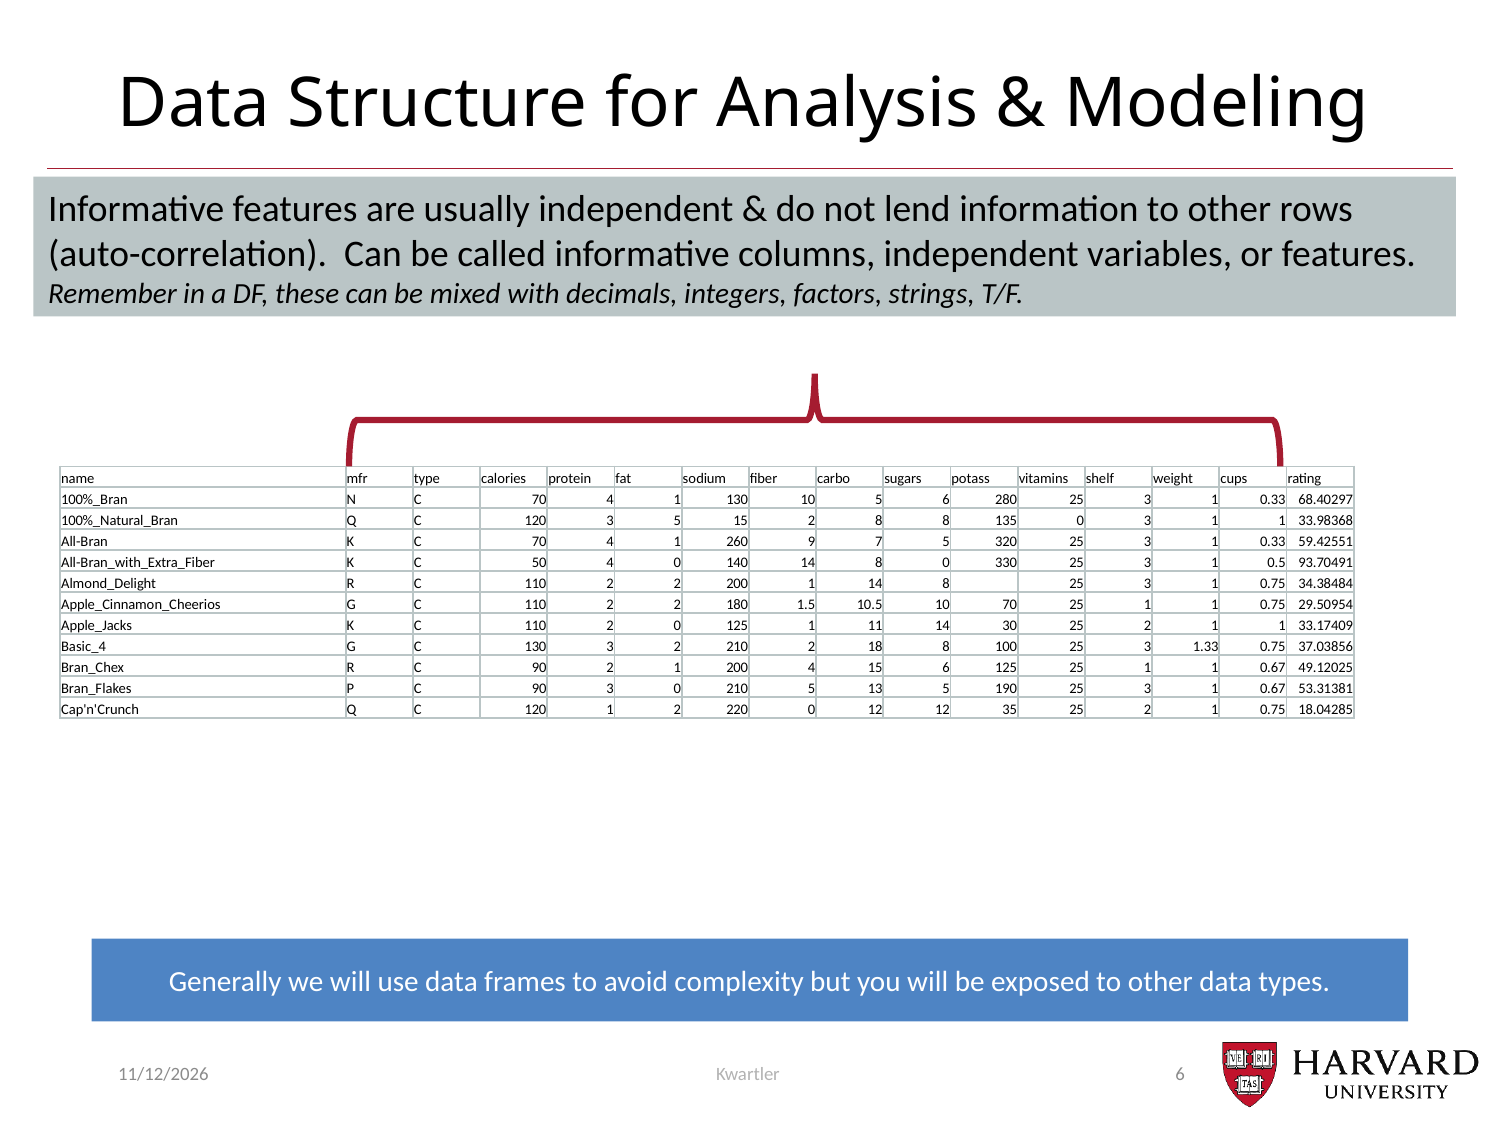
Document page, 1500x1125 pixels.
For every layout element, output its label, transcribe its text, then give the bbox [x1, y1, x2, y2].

table_header sodium [683, 467, 748, 486]
table_header cups [1220, 467, 1286, 486]
table_cell Q [347, 509, 412, 528]
table_cell 15 [817, 656, 882, 675]
table_cell 2 [615, 698, 681, 717]
table_cell 15 [683, 509, 748, 528]
table_cell 59.42551 [1287, 530, 1353, 549]
table_cell N [347, 488, 412, 507]
table_cell 14 [817, 572, 882, 591]
table_cell 90 [481, 656, 546, 675]
table_cell K [347, 551, 412, 570]
table_cell 110 [481, 614, 546, 633]
table_cell 2 [750, 635, 815, 654]
table_cell 120 [481, 509, 546, 528]
table_cell 4 [548, 488, 614, 507]
table_cell 3 [1086, 551, 1151, 570]
table_cell 70 [481, 530, 546, 549]
table_header calories [481, 467, 546, 486]
table_cell 14 [750, 551, 815, 570]
table_cell 100%_Bran [61, 488, 345, 507]
table_cell 1 [1153, 698, 1218, 717]
table_cell 33.98368 [1287, 509, 1353, 528]
table_cell 2 [1086, 698, 1151, 717]
table_cell 18 [817, 635, 882, 654]
table_header shelf [1086, 467, 1151, 486]
table_cell 1 [1153, 593, 1218, 612]
table_cell 200 [683, 656, 748, 675]
table_cell K [347, 614, 412, 633]
table_cell 25 [1019, 635, 1084, 654]
title Data Structure for Analysis & Modeling [103, 59, 1397, 157]
table_cell 0 [884, 551, 950, 570]
table_cell C [414, 593, 479, 612]
table_cell 3 [548, 677, 614, 696]
table_cell Bran_Chex [61, 656, 345, 675]
table_cell 190 [951, 677, 1017, 696]
table_cell 0.75 [1220, 593, 1286, 612]
table_cell 9 [750, 530, 815, 549]
table_cell 1 [1153, 677, 1218, 696]
table_header vitamins [1019, 467, 1084, 486]
table_cell 13 [817, 677, 882, 696]
table_cell 6 [884, 488, 950, 507]
table_cell Q [347, 698, 412, 717]
table_cell 0 [1019, 509, 1084, 528]
table_cell 49.12025 [1287, 656, 1353, 675]
table_header weight [1153, 467, 1218, 486]
table_cell 5 [750, 677, 815, 696]
table_cell 12 [817, 698, 882, 717]
table_cell G [347, 593, 412, 612]
slide_number 6 [1059, 1042, 1200, 1103]
table_cell 10 [750, 488, 815, 507]
table_cell 4 [750, 656, 815, 675]
table_cell 25 [1019, 530, 1084, 549]
table_cell 3 [1086, 572, 1151, 591]
table_cell R [347, 572, 412, 591]
table_cell 3 [1086, 488, 1151, 507]
table_cell C [414, 488, 479, 507]
table_cell R [347, 656, 412, 675]
table_cell 25 [1019, 593, 1084, 612]
table_cell 33.17409 [1287, 614, 1353, 633]
table_header mfr [347, 467, 412, 486]
table_cell Cap'n'Crunch [61, 698, 345, 717]
table_cell 180 [683, 593, 748, 612]
table_cell 220 [683, 698, 748, 717]
table_header fat [615, 467, 681, 486]
table_cell 8 [884, 635, 950, 654]
table_cell 5 [615, 509, 681, 528]
table_cell 3 [1086, 530, 1151, 549]
table_cell 100%_Natural_Bran [61, 509, 345, 528]
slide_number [103, 1042, 441, 1103]
table_cell 2 [548, 614, 614, 633]
table_cell Apple_Jacks [61, 614, 345, 633]
table_cell 100 [951, 635, 1017, 654]
table_cell 130 [481, 635, 546, 654]
table_cell 34.38484 [1287, 572, 1353, 591]
table_header fiber [750, 467, 815, 486]
footer Kwartler [496, 1042, 1004, 1103]
table_cell C [414, 677, 479, 696]
table_cell 8 [817, 509, 882, 528]
table_cell G [347, 635, 412, 654]
table_cell 25 [1019, 488, 1084, 507]
table_cell 30 [951, 614, 1017, 633]
table_cell 25 [1019, 677, 1084, 696]
table_cell 320 [951, 530, 1017, 549]
table_header name [61, 467, 345, 486]
table_cell 10.5 [817, 593, 882, 612]
table_cell 2 [548, 656, 614, 675]
table_cell 7 [817, 530, 882, 549]
table_cell 5 [884, 530, 950, 549]
table_cell 1 [548, 698, 614, 717]
table_cell 1 [750, 572, 815, 591]
table_cell C [414, 530, 479, 549]
table_cell 50 [481, 551, 546, 570]
table_cell 0 [615, 677, 681, 696]
table_cell 0.33 [1220, 488, 1286, 507]
table_cell C [414, 551, 479, 570]
table_cell 90 [481, 677, 546, 696]
table_cell 140 [683, 551, 748, 570]
table_cell 0.75 [1220, 698, 1286, 717]
table_cell K [347, 530, 412, 549]
table_cell 2 [615, 572, 681, 591]
table_cell 6 [884, 656, 950, 675]
table_cell 2 [615, 635, 681, 654]
table_cell 1 [1153, 551, 1218, 570]
table_cell Basic_4 [61, 635, 345, 654]
table_cell C [414, 614, 479, 633]
table_cell 1 [1153, 656, 1218, 675]
table_cell 25 [1019, 572, 1084, 591]
table_cell [951, 572, 1017, 591]
table_cell 1 [615, 488, 681, 507]
table_cell 12 [884, 698, 950, 717]
table_cell 1.5 [750, 593, 815, 612]
table_cell 25 [1019, 656, 1084, 675]
table_cell 1 [1153, 488, 1218, 507]
table_header sugars [884, 467, 950, 486]
table_cell 2 [548, 572, 614, 591]
table_cell 70 [481, 488, 546, 507]
table_cell All-Bran_with_Extra_Fiber [61, 551, 345, 570]
table_header potass [951, 467, 1017, 486]
table_cell C [414, 635, 479, 654]
table_cell 8 [817, 551, 882, 570]
table_cell 35 [951, 698, 1017, 717]
table_cell 2 [615, 593, 681, 612]
table_cell 8 [884, 509, 950, 528]
table_cell 110 [481, 572, 546, 591]
table_cell 125 [951, 656, 1017, 675]
text_box Generally we will use data frames to avoid complexity but you will be exposed to other data types. [91, 937, 1409, 1022]
table_cell 18.04285 [1287, 698, 1353, 717]
table_cell 14 [884, 614, 950, 633]
table_cell 3 [548, 509, 614, 528]
table_cell 2 [750, 509, 815, 528]
table_cell C [414, 509, 479, 528]
table_cell Almond_Delight [61, 572, 345, 591]
table_cell 1 [1086, 593, 1151, 612]
table_cell 120 [481, 698, 546, 717]
table_cell 130 [683, 488, 748, 507]
table_cell 4 [548, 530, 614, 549]
table_header protein [548, 467, 614, 486]
table_cell 110 [481, 593, 546, 612]
table_cell 68.40297 [1287, 488, 1353, 507]
table_cell 25 [1019, 551, 1084, 570]
table_header carbo [817, 467, 882, 486]
table_cell 0 [615, 614, 681, 633]
table_cell 93.70491 [1287, 551, 1353, 570]
table_cell 0 [615, 551, 681, 570]
table_cell 330 [951, 551, 1017, 570]
table_cell Bran_Flakes [61, 677, 345, 696]
table_cell 0.5 [1220, 551, 1286, 570]
table_cell 1 [1220, 509, 1286, 528]
table_cell 3 [548, 635, 614, 654]
table_cell 1 [1220, 614, 1286, 633]
table_cell 0.75 [1220, 635, 1286, 654]
table_cell 8 [884, 572, 950, 591]
table_cell 4 [548, 551, 614, 570]
table_cell 2 [1086, 614, 1151, 633]
table_cell 1 [1153, 530, 1218, 549]
table_cell 0 [750, 698, 815, 717]
table_cell 37.03856 [1287, 635, 1353, 654]
table_cell 11 [817, 614, 882, 633]
table_cell 25 [1019, 698, 1084, 717]
table_cell 200 [683, 572, 748, 591]
table_cell 5 [884, 677, 950, 696]
table_cell 1 [615, 530, 681, 549]
text_box Informative features are usually independent & do not lend information to other rows (auto-correlation). Can be called informative columns, independent variables, or features. Remember in a DF, these can be mixed with decimals, integers, factors, strings, T/F. [33, 176, 1456, 317]
table_cell Apple_Cinnamon_Cheerios [61, 593, 345, 612]
table_cell All-Bran [61, 530, 345, 549]
table_cell 280 [951, 488, 1017, 507]
table_cell 70 [951, 593, 1017, 612]
table_cell 0.67 [1220, 656, 1286, 675]
table_cell 3 [1086, 677, 1151, 696]
table_cell 1 [1153, 614, 1218, 633]
table_cell 25 [1019, 614, 1084, 633]
table_cell 1 [750, 614, 815, 633]
table_cell 53.31381 [1287, 677, 1353, 696]
table_cell C [414, 656, 479, 675]
table_cell 0.67 [1220, 677, 1286, 696]
table_cell 3 [1086, 509, 1151, 528]
table_cell 1 [1086, 656, 1151, 675]
table_cell C [414, 572, 479, 591]
table_cell C [414, 698, 479, 717]
table_cell 1 [1153, 572, 1218, 591]
table_cell P [347, 677, 412, 696]
table_cell 125 [683, 614, 748, 633]
picture [1200, 1024, 1500, 1125]
table_cell 210 [683, 635, 748, 654]
table_header type [414, 467, 479, 486]
table_cell 0.33 [1220, 530, 1286, 549]
table_cell 135 [951, 509, 1017, 528]
table_cell 260 [683, 530, 748, 549]
table_header rating [1287, 467, 1353, 486]
table_cell 10 [884, 593, 950, 612]
table_cell 1.33 [1153, 635, 1218, 654]
table_cell 1 [1153, 509, 1218, 528]
table_cell 0.75 [1220, 572, 1286, 591]
table_cell 3 [1086, 635, 1151, 654]
table_cell 1 [615, 656, 681, 675]
table_cell 29.50954 [1287, 593, 1353, 612]
table_cell 2 [548, 593, 614, 612]
table_cell 210 [683, 677, 748, 696]
table_cell 5 [817, 488, 882, 507]
text_box [348, 373, 1281, 467]
